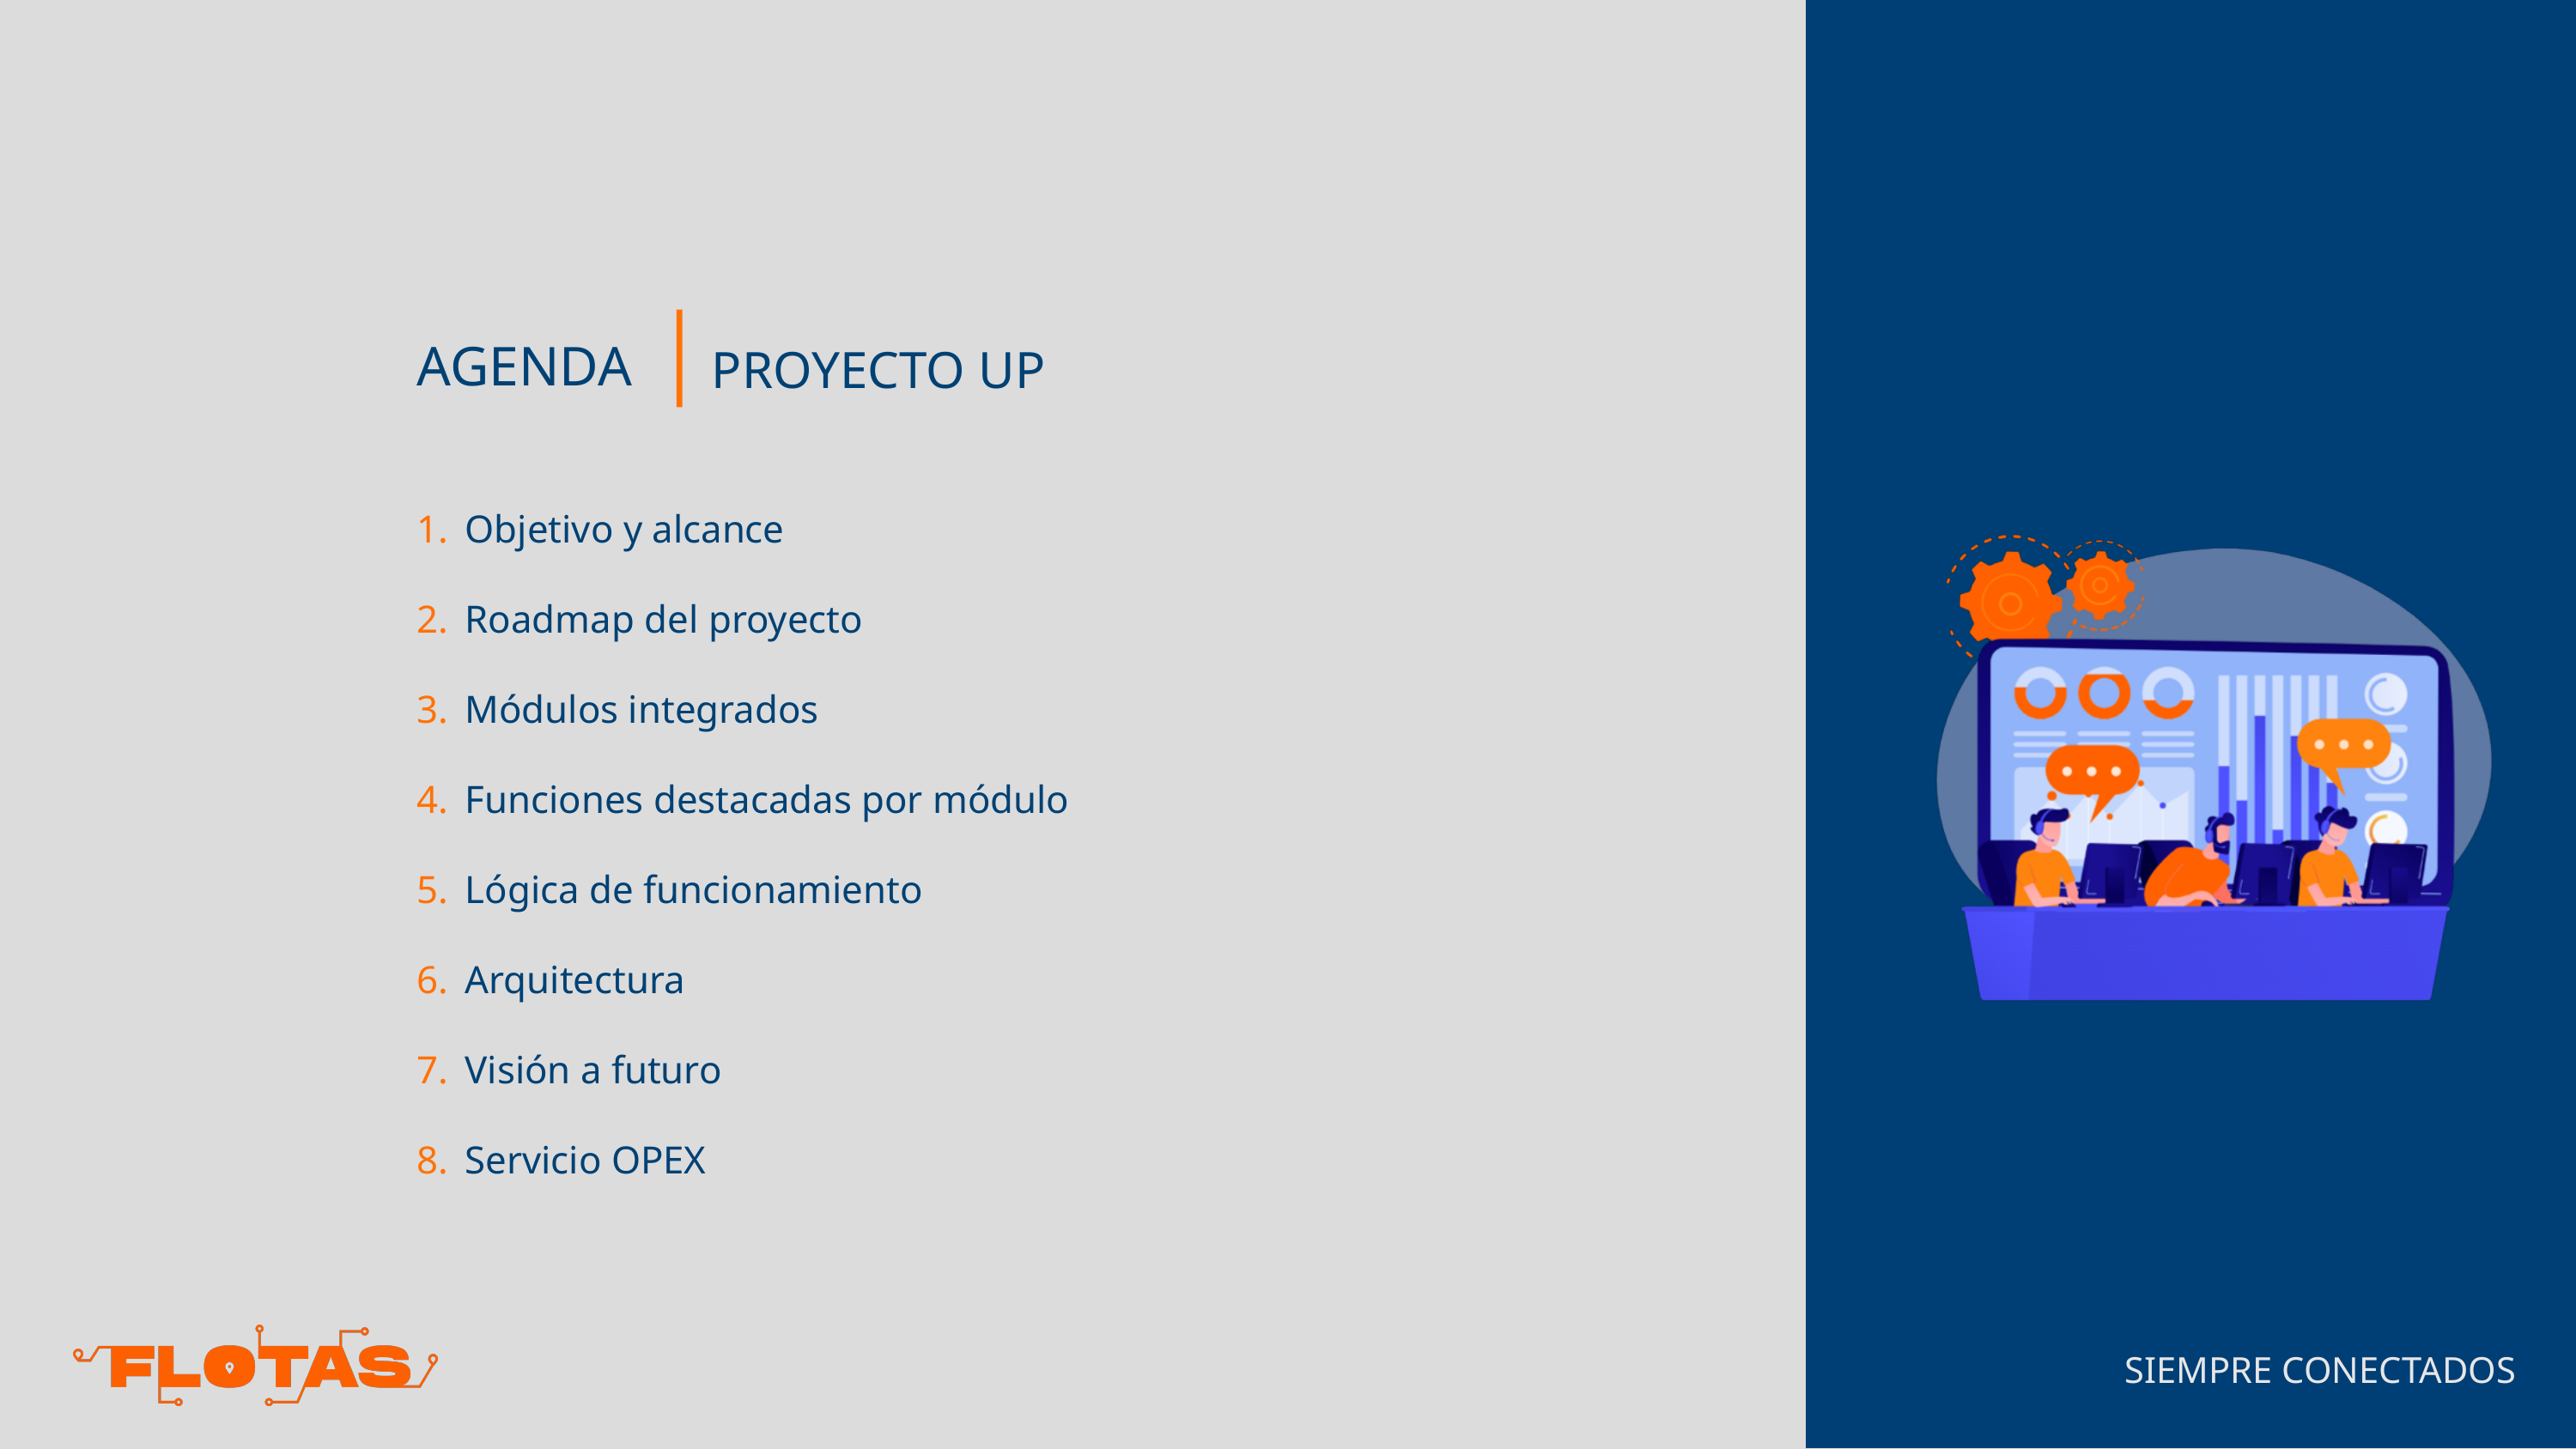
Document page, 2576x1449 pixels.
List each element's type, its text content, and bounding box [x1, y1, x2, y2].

text_box PROYECTO UP [699, 331, 1450, 405]
text_box SIEMPRE CONECTADOS [1480, 1341, 2530, 1397]
text_box AGENDA [683, 322, 1467, 407]
text_box Objetivo y alcance Roadmap del proyecto Módulos integrados Funciones destacadas por módulo Lógica de funcionamiento Arquitectura Visión a futuro Servicio OPEX [404, 453, 1431, 1364]
picture [73, 1325, 438, 1406]
text_box [676, 309, 683, 408]
text_box AGENDA [398, 322, 676, 407]
picture [1894, 524, 2530, 1028]
text_box [1805, 0, 2576, 1449]
